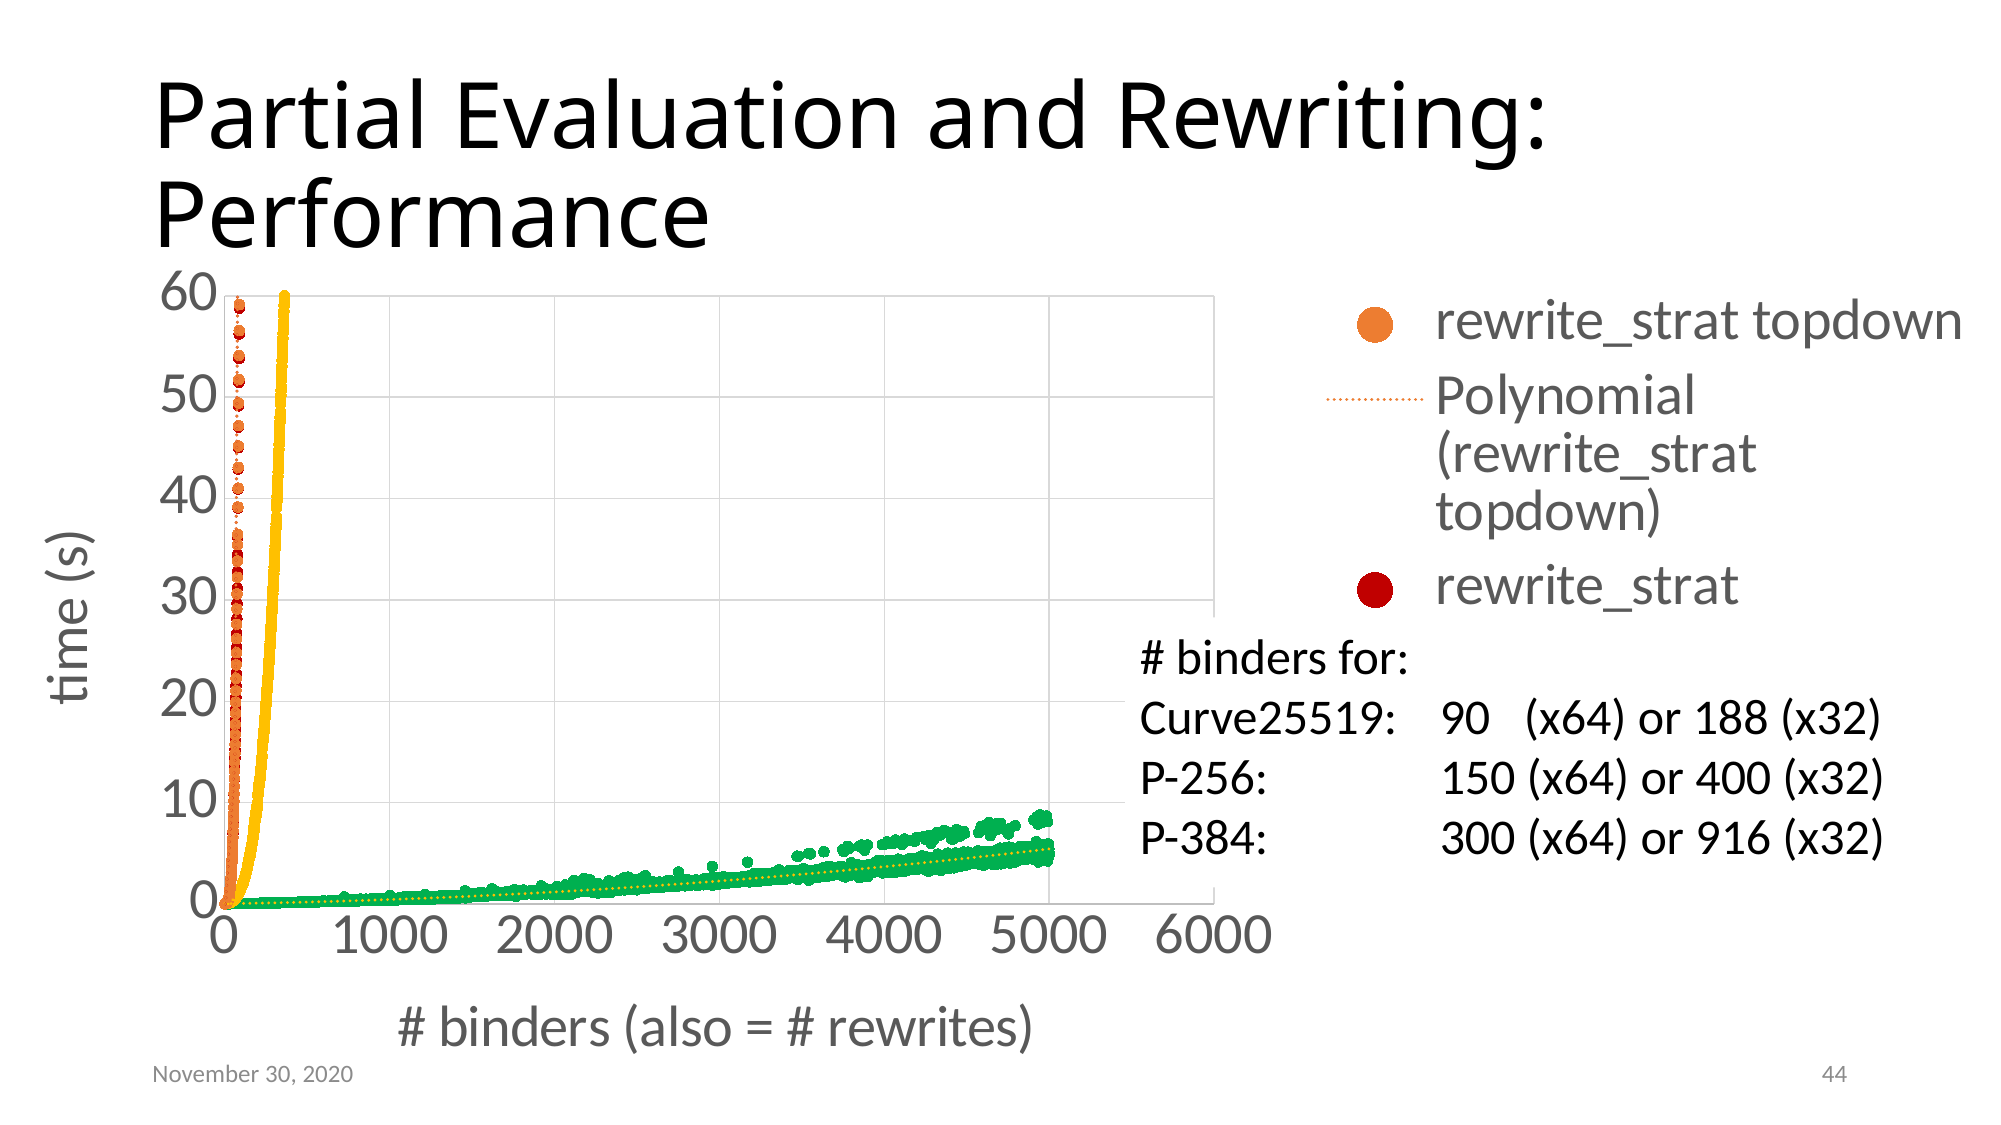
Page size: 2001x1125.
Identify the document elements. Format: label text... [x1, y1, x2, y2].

chart [0, 249, 2000, 1103]
title Partial Evaluation and Rewriting: Performance [137, 59, 1863, 249]
